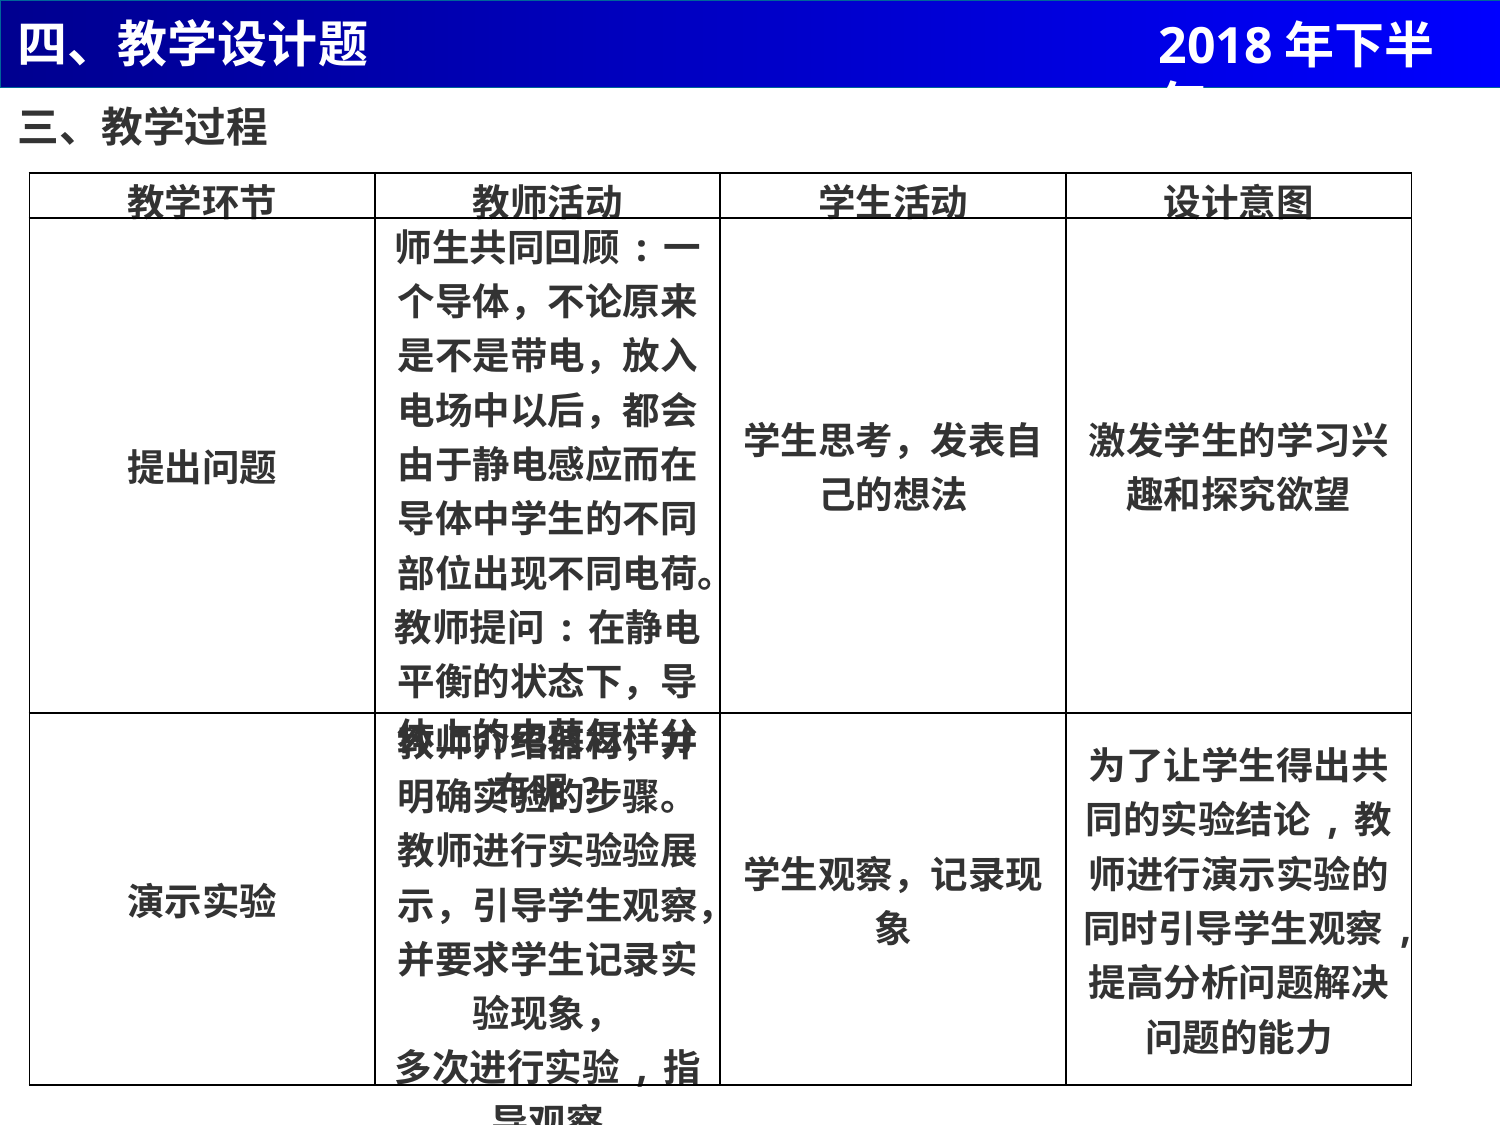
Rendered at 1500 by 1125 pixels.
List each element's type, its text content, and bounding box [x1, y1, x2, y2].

table_header 教师活动 [376, 174, 719, 217]
table_cell 师生共同回顾:一个导体，不论原来是不是带电，放入电场中以后，都会由于静电感应而在导体中学生的不同部位出现不同电荷。教师提问:在静电平衡的状态下，导体上的电荷怎样分布呢? [376, 219, 719, 712]
table_header 设计意图 [1067, 174, 1411, 217]
list 三、教学过程 [3, 93, 1494, 1095]
table_cell 演示实验 [30, 714, 374, 1084]
table_cell 激发学生的学习兴趣和探究欲望 [1067, 219, 1411, 712]
text_box 四、教学设计题 [3, 4, 422, 80]
text_box [0, 0, 1500, 88]
table_cell 提出问题 [30, 219, 374, 712]
table_header 学生活动 [721, 174, 1065, 217]
table_cell 教师介绍器材，并明确实验的步骤。教师进行实验验展示，引导学生观察，并要求学生记录实验现象， 多次进行实验,指导观察 [376, 714, 719, 1084]
table_cell 为了让学生得出共同的实验结论,教师进行演示实验的同时引导学生观察,提高分析问题解决问题的能力 [1067, 714, 1411, 1084]
table_cell 学生观察，记录现象 [721, 714, 1065, 1084]
table_header 教学环节 [30, 174, 374, 217]
table_cell 学生思考，发表自己的想法 [721, 219, 1065, 712]
text_box 2018年下半年 [1144, 6, 1483, 142]
